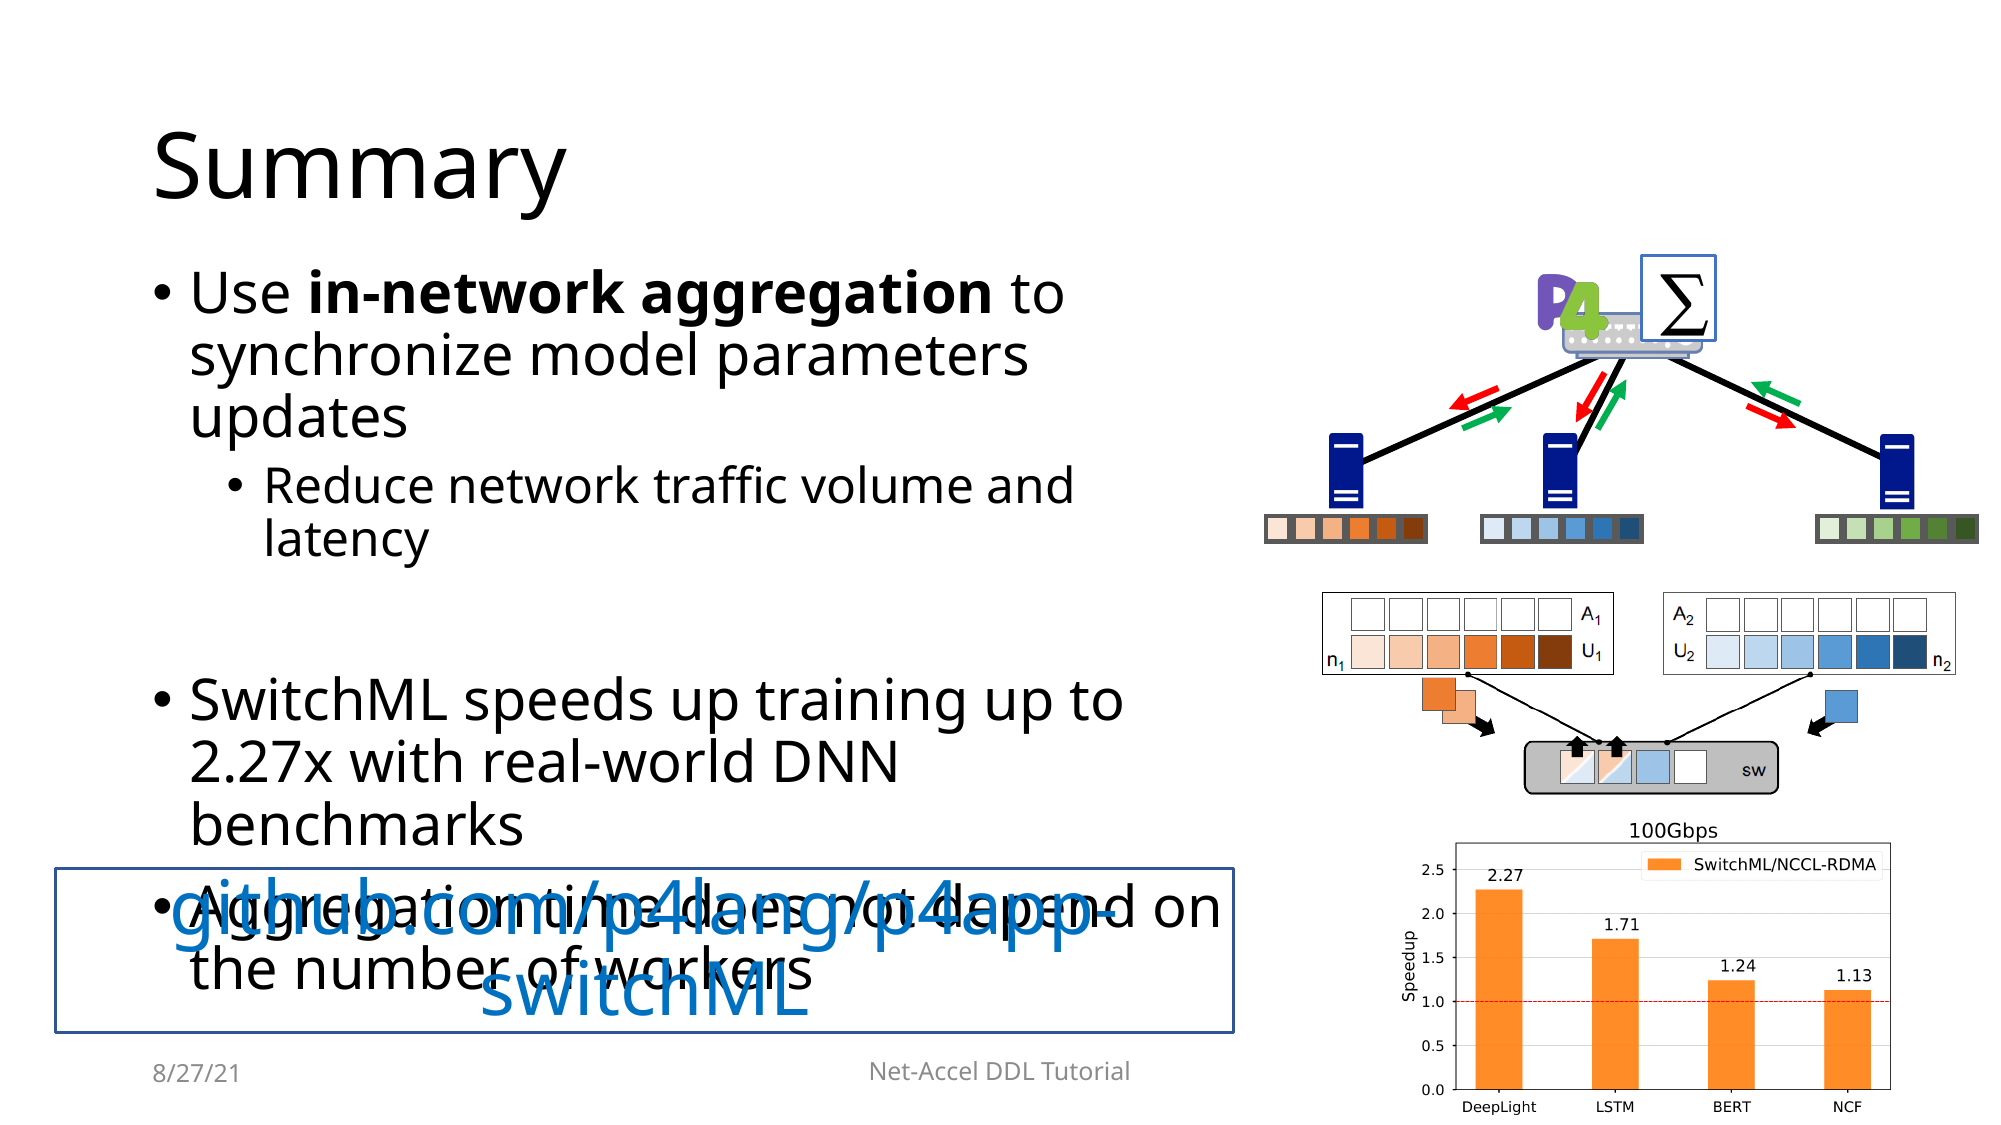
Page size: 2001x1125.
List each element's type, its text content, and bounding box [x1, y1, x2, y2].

footer Net-Accel DDL Tutorial [662, 1042, 1338, 1103]
list Use in-network aggregation to synchronize model parameters updates Reduce network traffic volume and latency SwitchML speeds up training up to 2.27x with real-world DNN benchmarks Aggregation time does not depend on the number of workers [137, 256, 1247, 1014]
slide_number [137, 1042, 588, 1103]
text_box github.com/p4lang/p4app-switchML [55, 868, 1234, 1033]
picture [1396, 817, 1896, 1120]
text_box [1265, 255, 1977, 542]
picture [1308, 551, 2000, 804]
title Summary [137, 59, 1863, 278]
